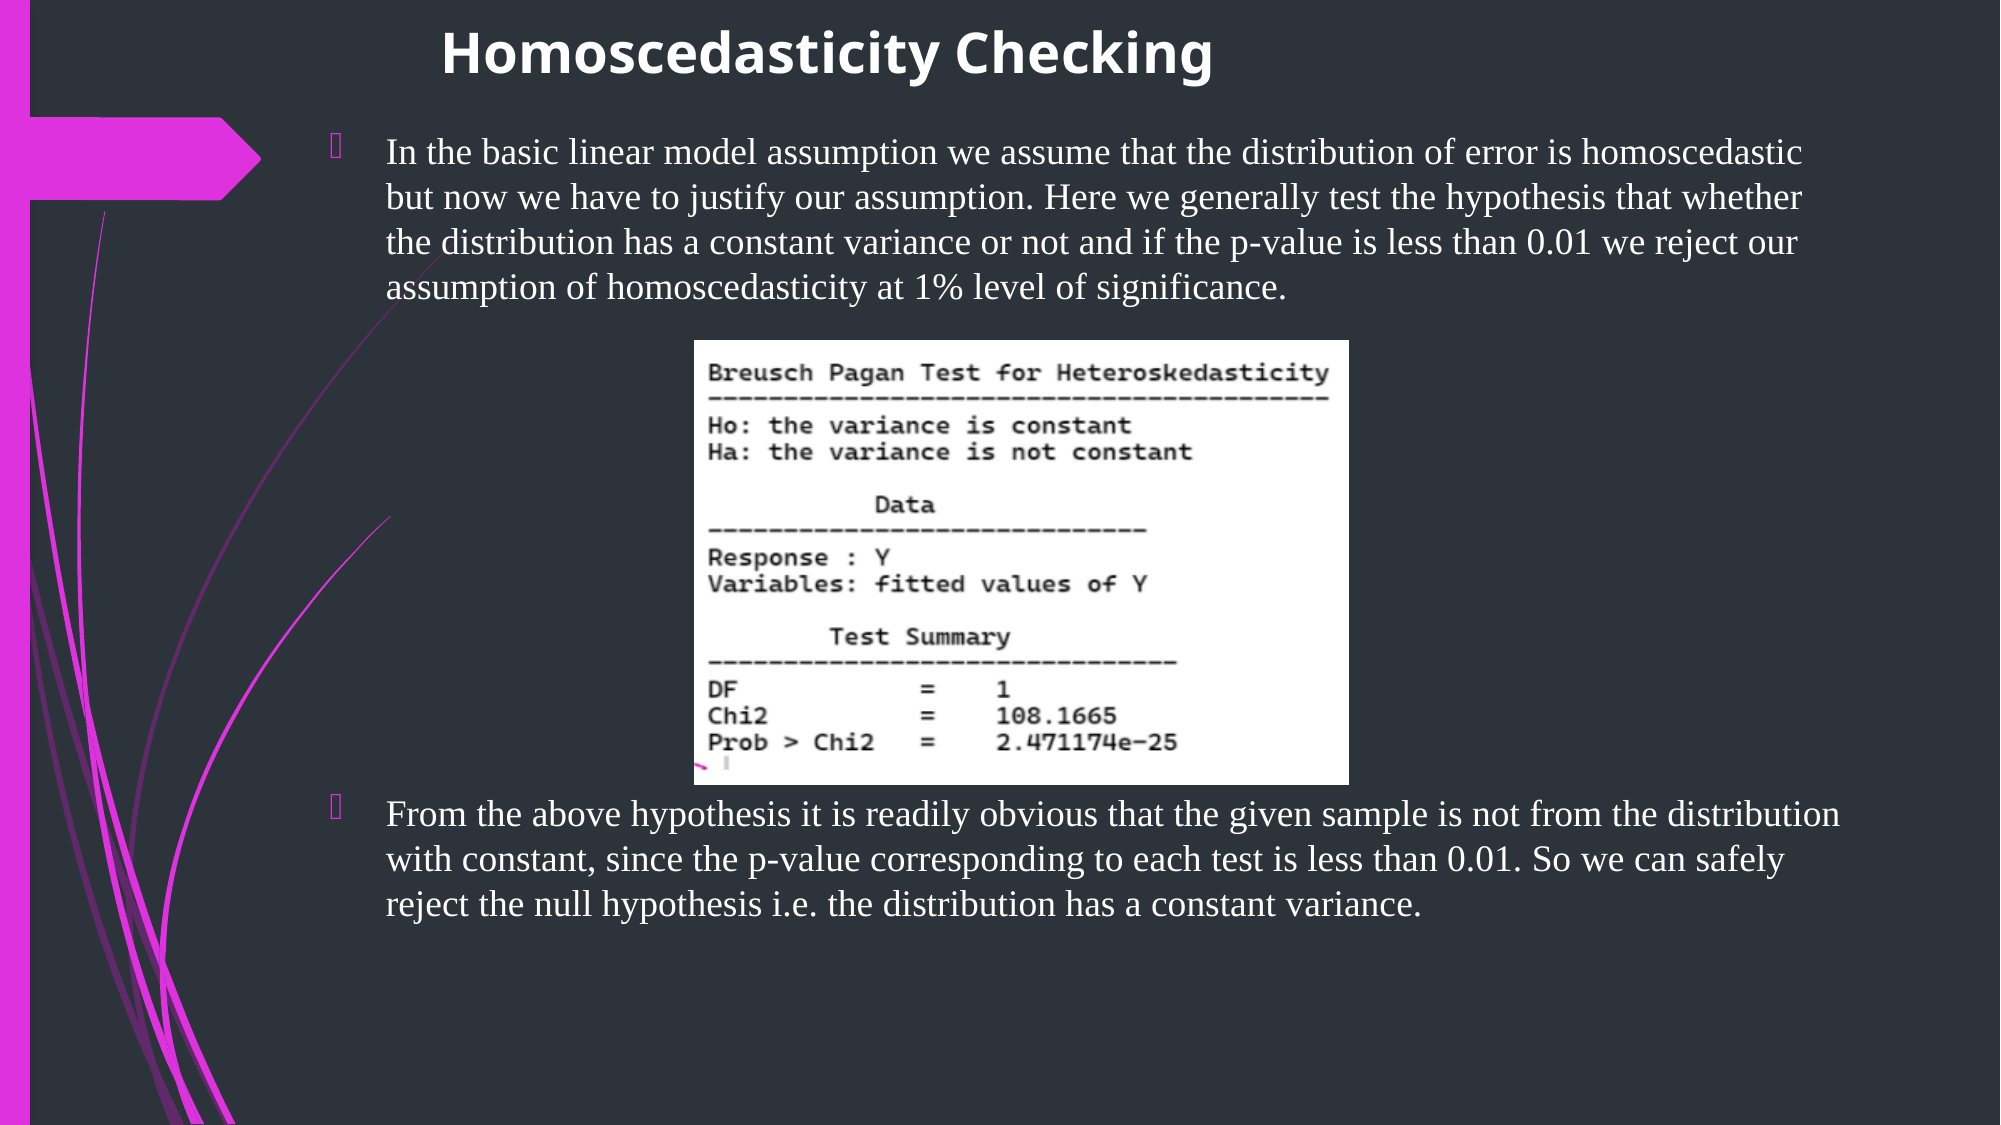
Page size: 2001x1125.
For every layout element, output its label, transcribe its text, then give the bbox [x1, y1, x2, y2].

title Homoscedasticity Checking [425, 10, 1888, 94]
picture [694, 340, 1349, 785]
list In the basic linear model assumption we assume that the distribution of error is homoscedastic but now we have to justify our assumption. Here we generally test the hypothesis that whether the distribution has a constant variance or not and if the p-value is less than 0.01 we reject our assumption of homoscedasticity at 1% level of significance. From the above hypothesis it is readily obvious that the given sample is not from the distribution with constant, since the p-value corresponding to each test is less than 0.01. So we can safely reject the null hypothesis i.e. the distribution has a constant variance. [314, 119, 1863, 1056]
